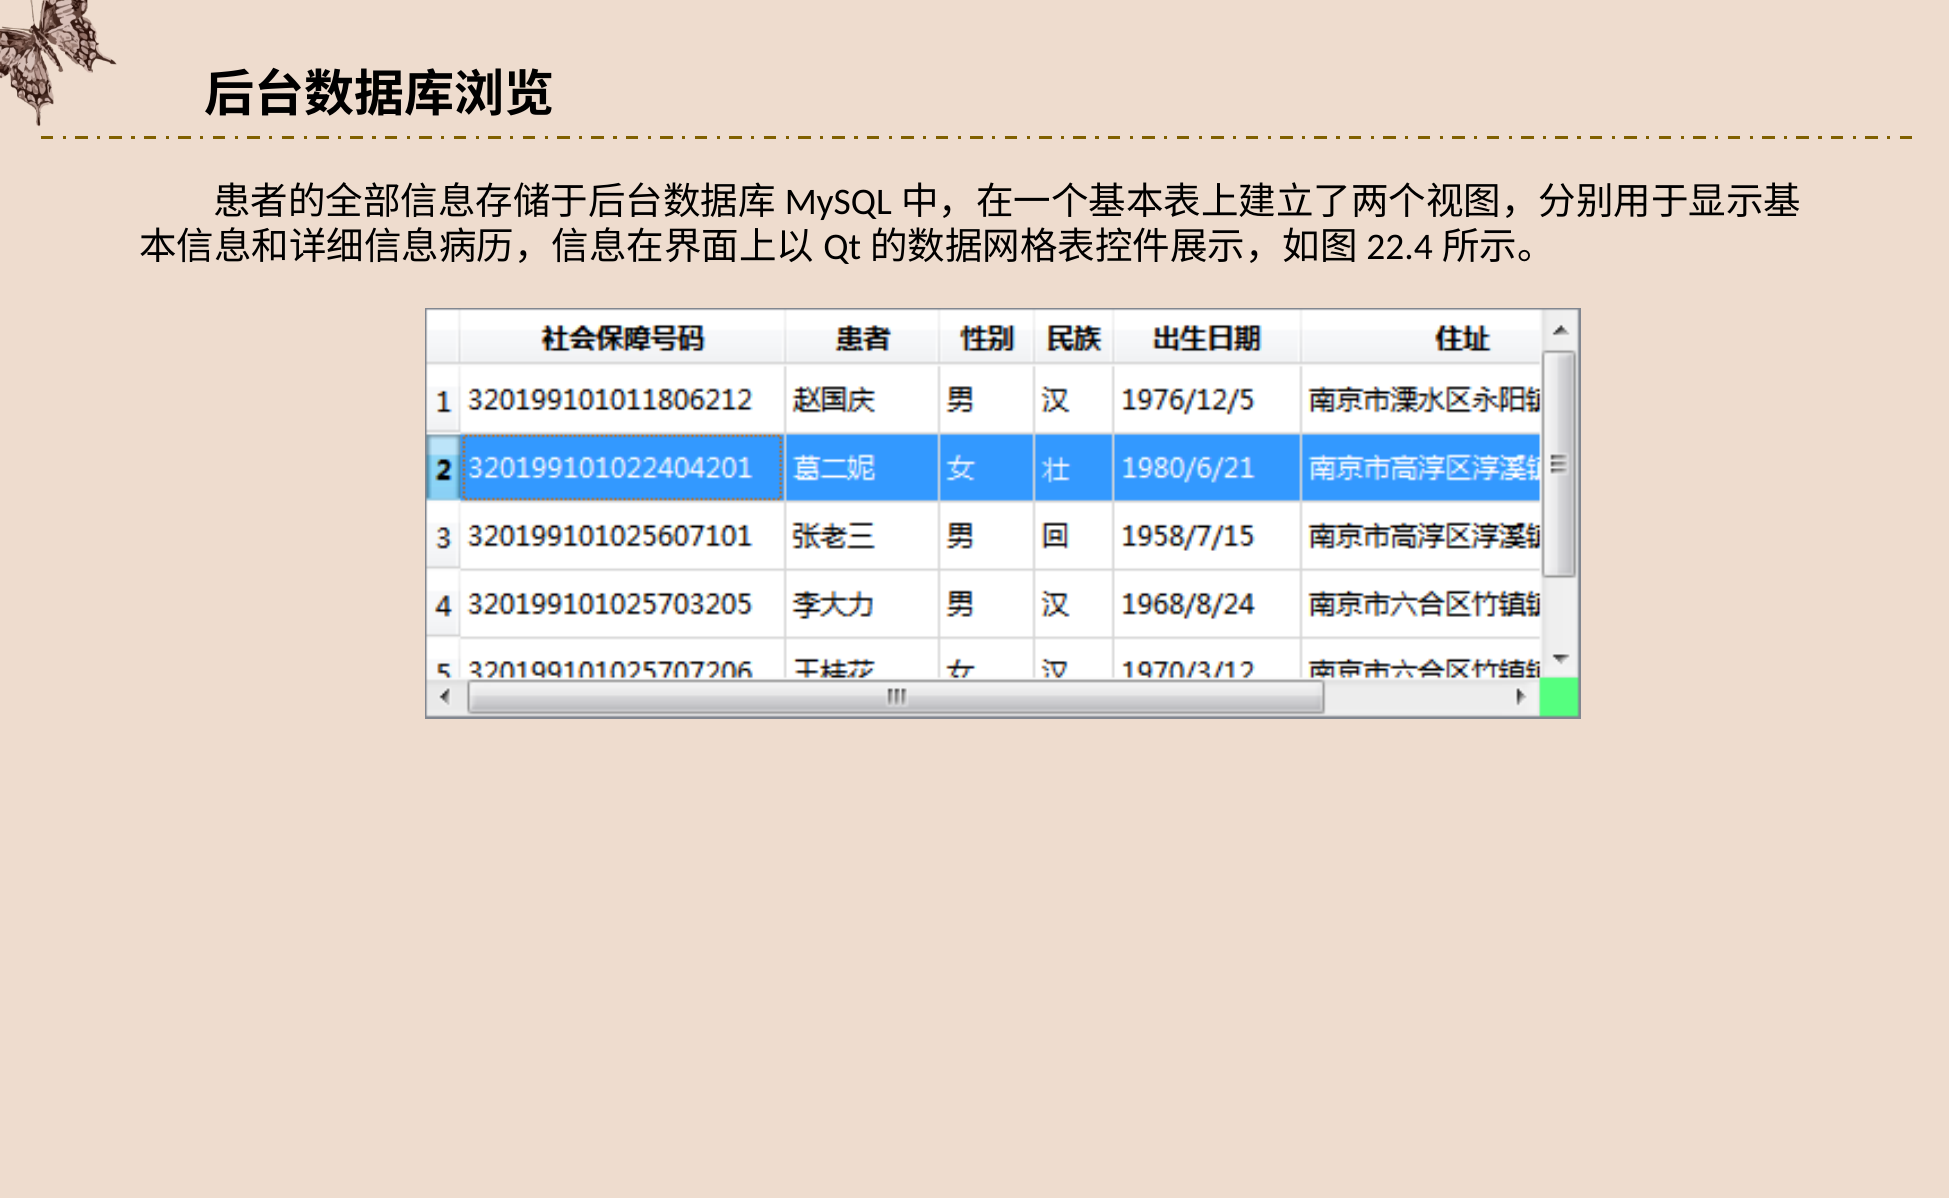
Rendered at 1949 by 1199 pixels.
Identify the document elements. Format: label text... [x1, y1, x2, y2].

text_box 后台数据库浏览 [189, 53, 570, 129]
picture [425, 308, 1581, 719]
picture [0, 0, 142, 138]
text_box 患者的全部信息存储于后台数据库MySQL中，在一个基本表上建立了两个视图，分别用于显示基本信息和详细信息病历，信息在界面上以Qt的数据网格表控件展示，如图22.4所示。 [124, 169, 1841, 275]
